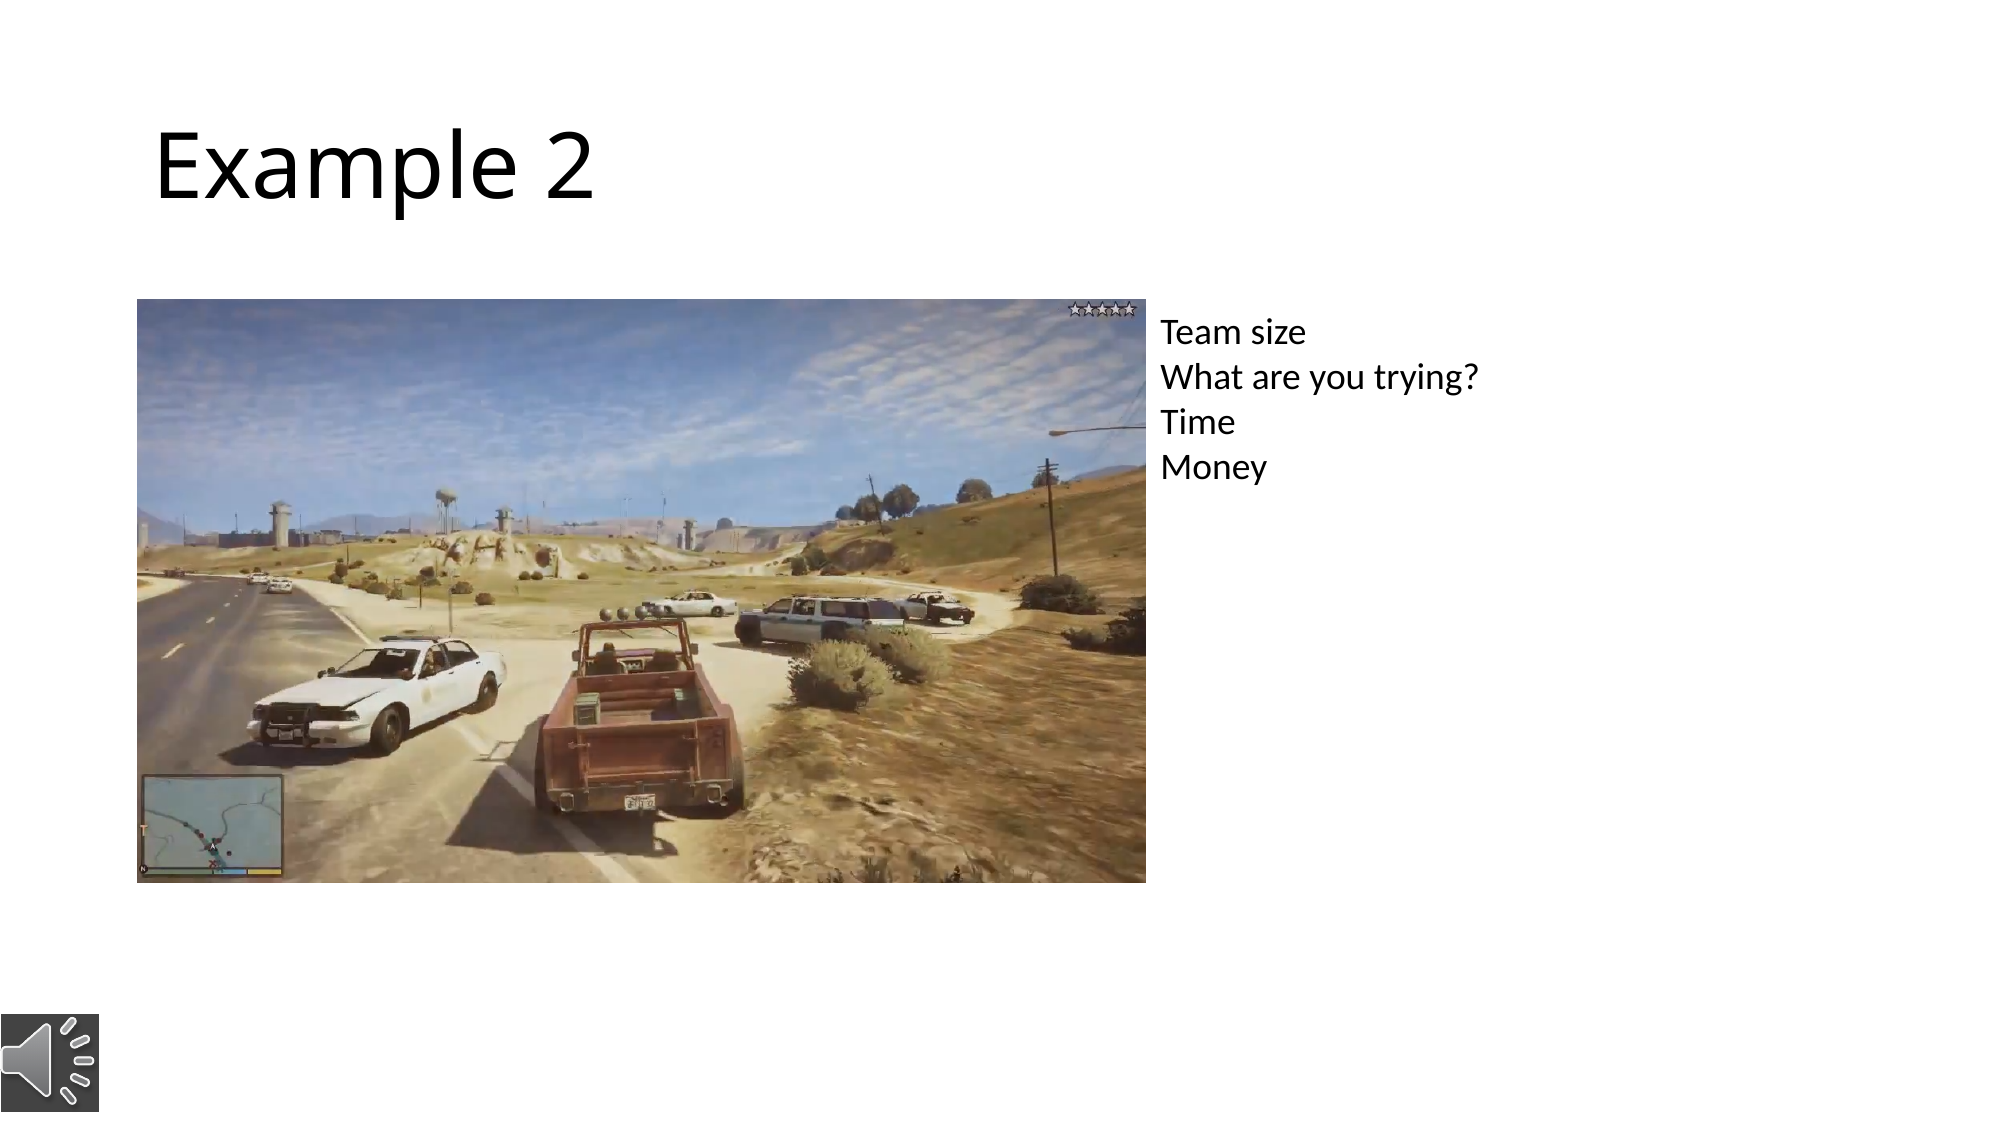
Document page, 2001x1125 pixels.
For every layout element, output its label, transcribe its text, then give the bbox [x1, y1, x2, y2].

picture [137, 299, 1146, 883]
text_box Team size What are you trying? Time Money [1146, 299, 1522, 495]
picture [0, 1013, 100, 1114]
title Example 2 [137, 59, 1863, 278]
